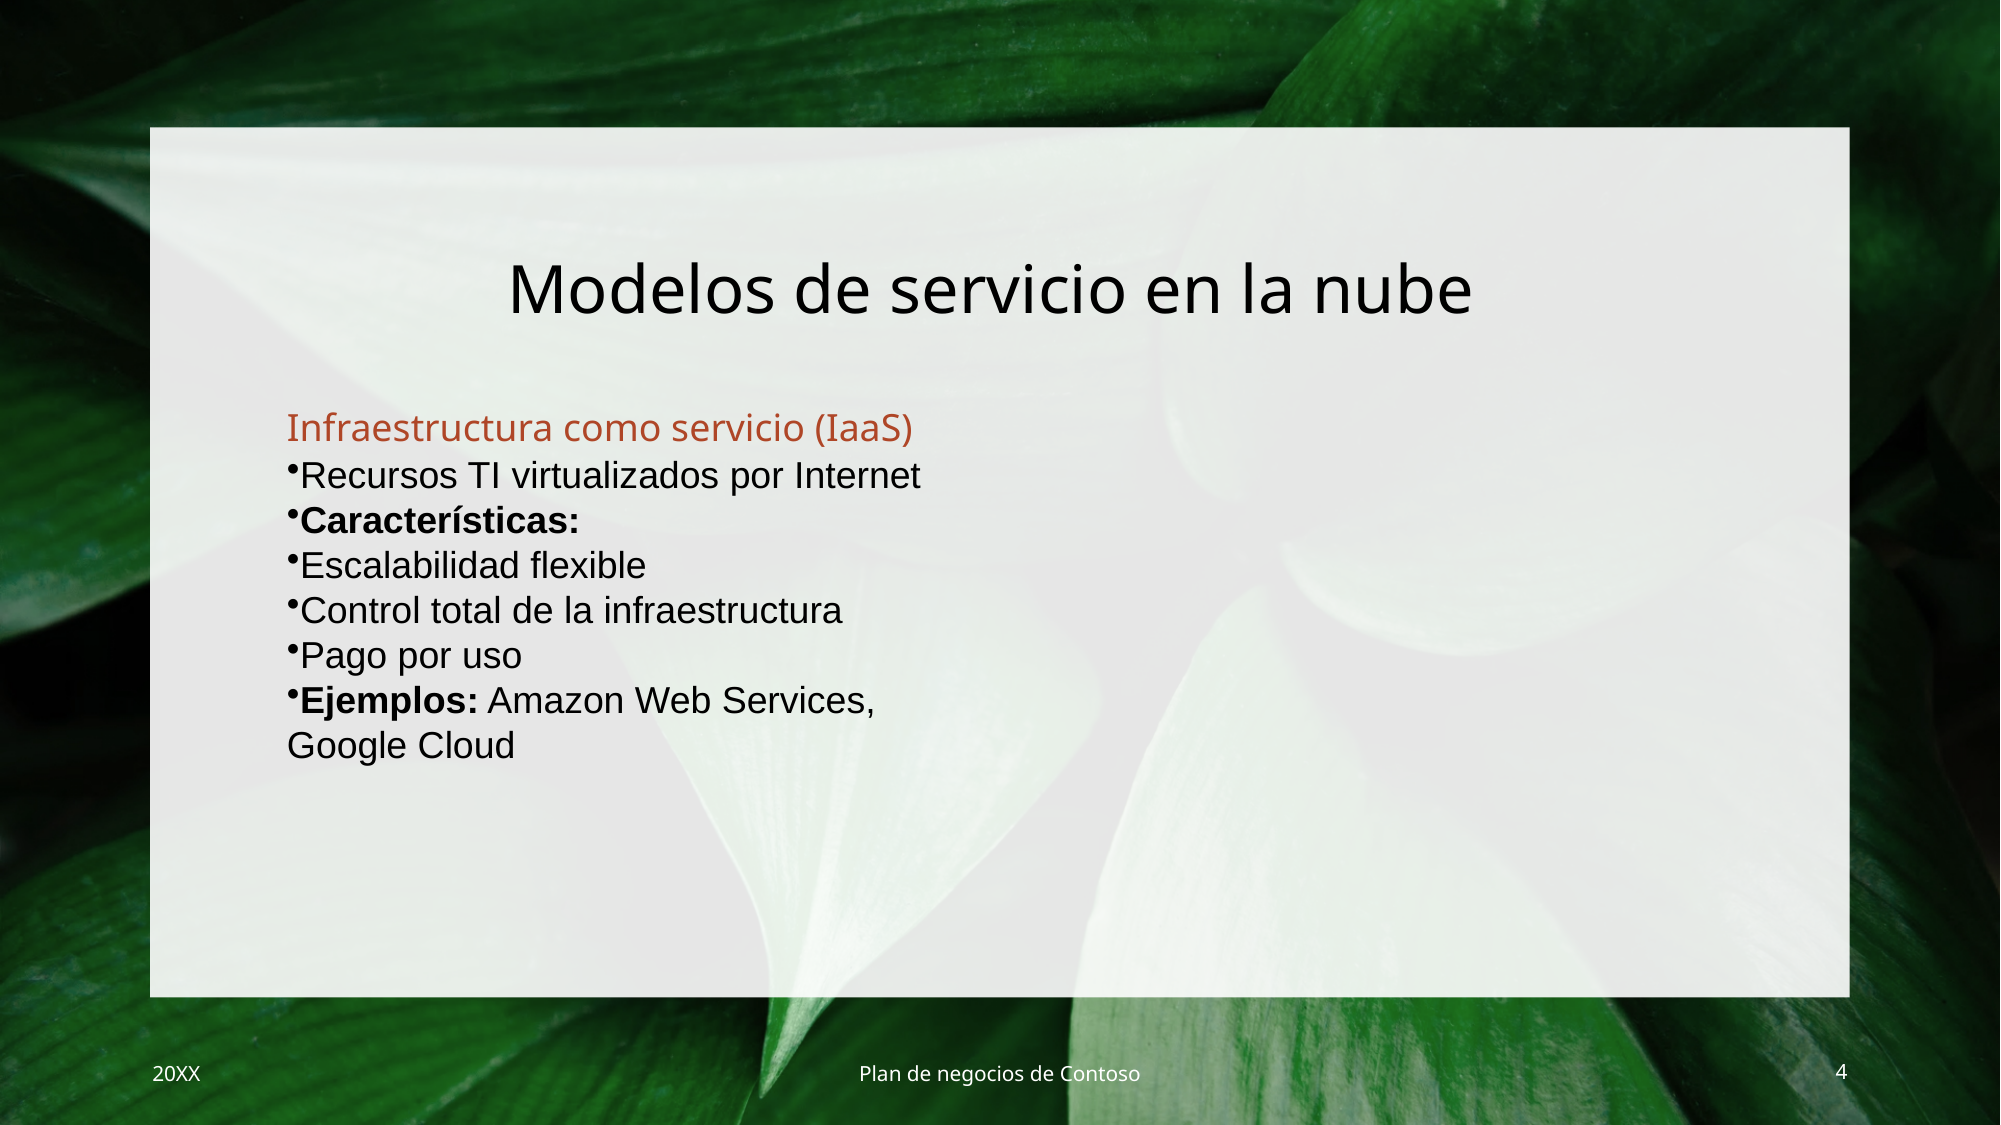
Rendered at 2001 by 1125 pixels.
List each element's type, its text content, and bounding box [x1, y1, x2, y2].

list Recursos TI virtualizados por Internet Características: Escalabilidad flexible Control total de la infraestructura Pago por uso Ejemplos: Amazon Web Services, Google Cloud [271, 281, 947, 935]
slide_number 4 [1412, 1042, 1863, 1103]
title Modelos de servicio en la nube [174, 246, 1825, 339]
picture [0, 0, 2000, 1125]
slide_number 20XX [137, 1042, 588, 1103]
footer Plan de negocios de Contoso [662, 1042, 1338, 1103]
